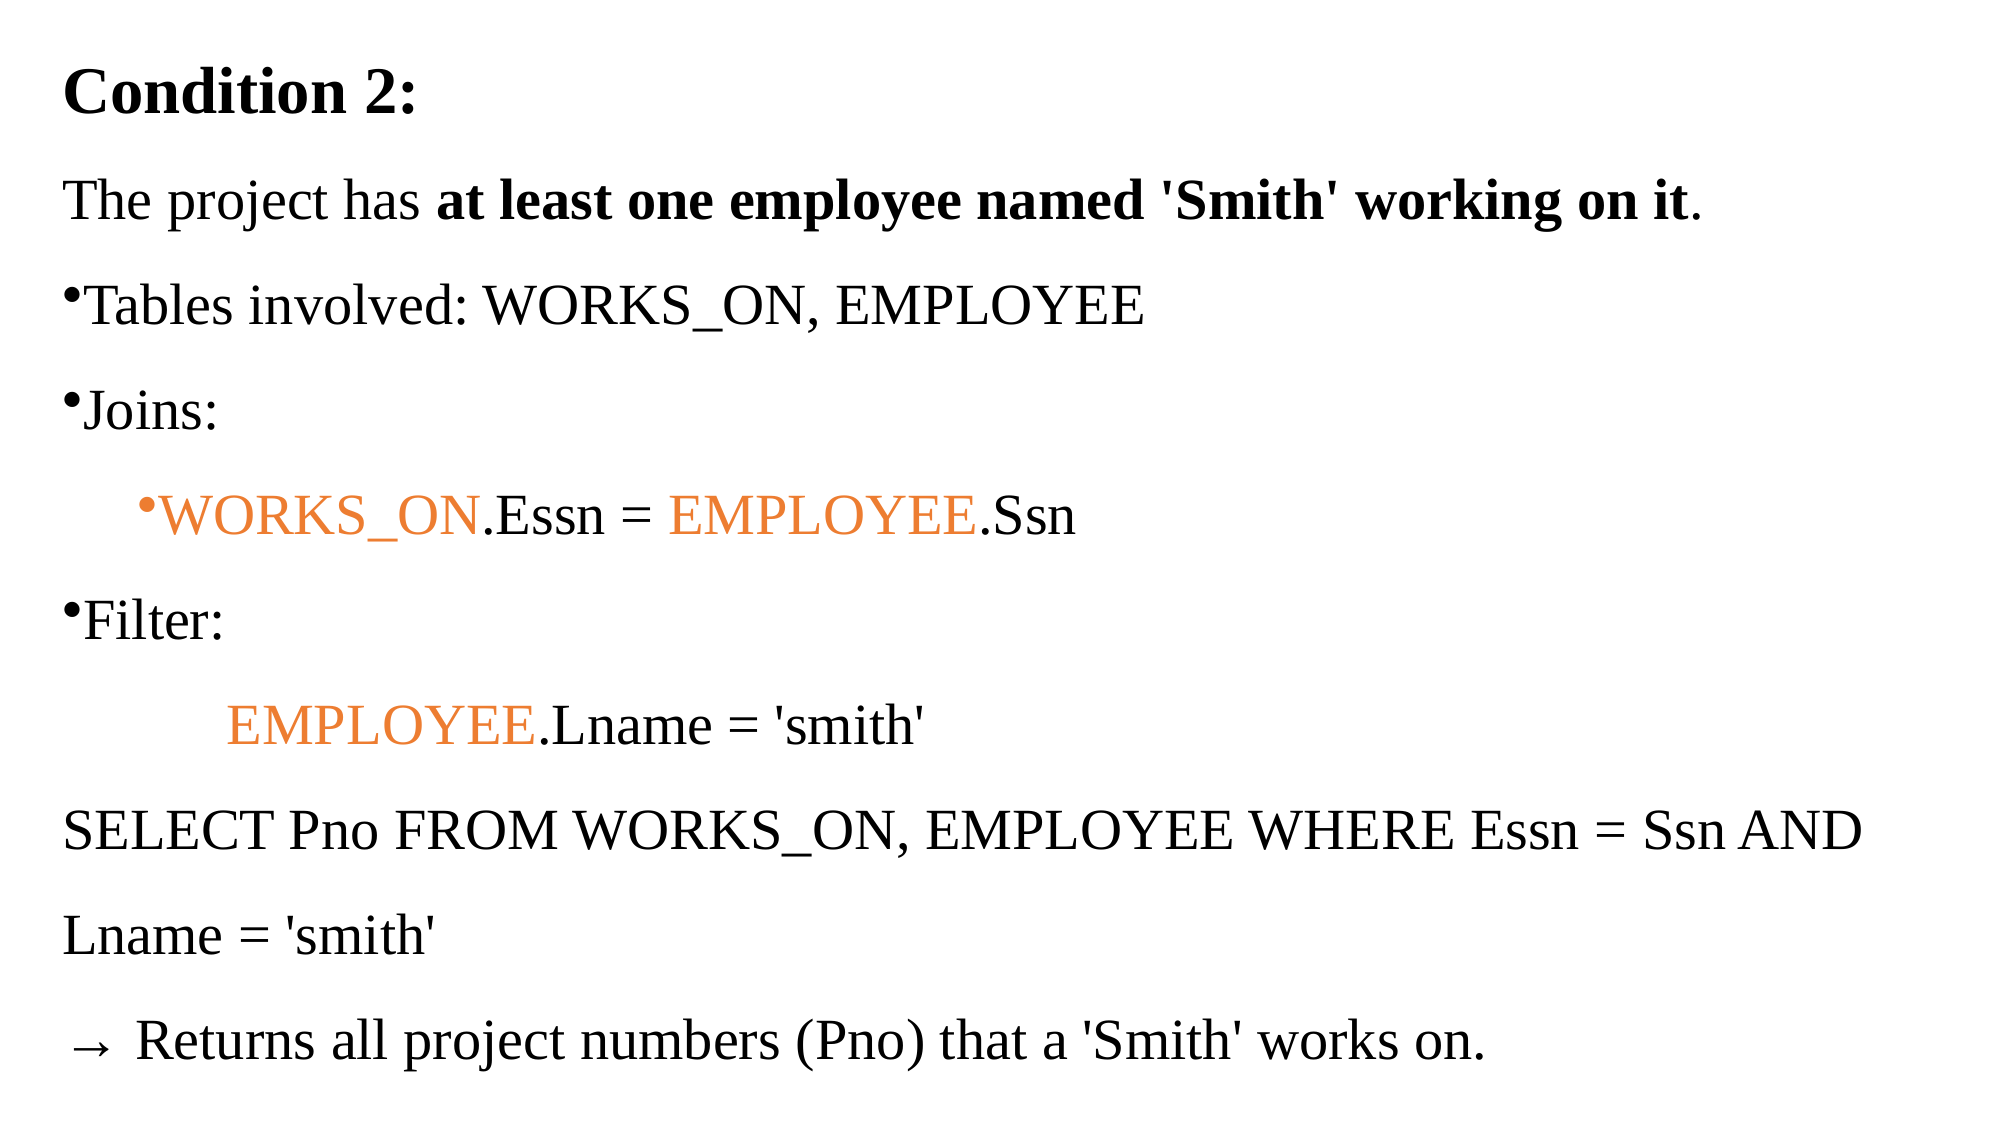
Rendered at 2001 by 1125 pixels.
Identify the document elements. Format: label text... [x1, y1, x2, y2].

list Condition 2: The project has at least one employee named 'Smith' working on it. Tables involved: WORKS_ON, EMPLOYEE Joins: WORKS_ON.Essn = EMPLOYEE.Ssn Filter: EMPLOYEE.Lname = 'smith' SELECT Pno FROM WORKS_ON, EMPLOYEE WHERE Essn = Ssn AND Lname = 'smith' → Returns all project numbers (Pno) that a 'Smith' works on. [47, 0, 1995, 1079]
